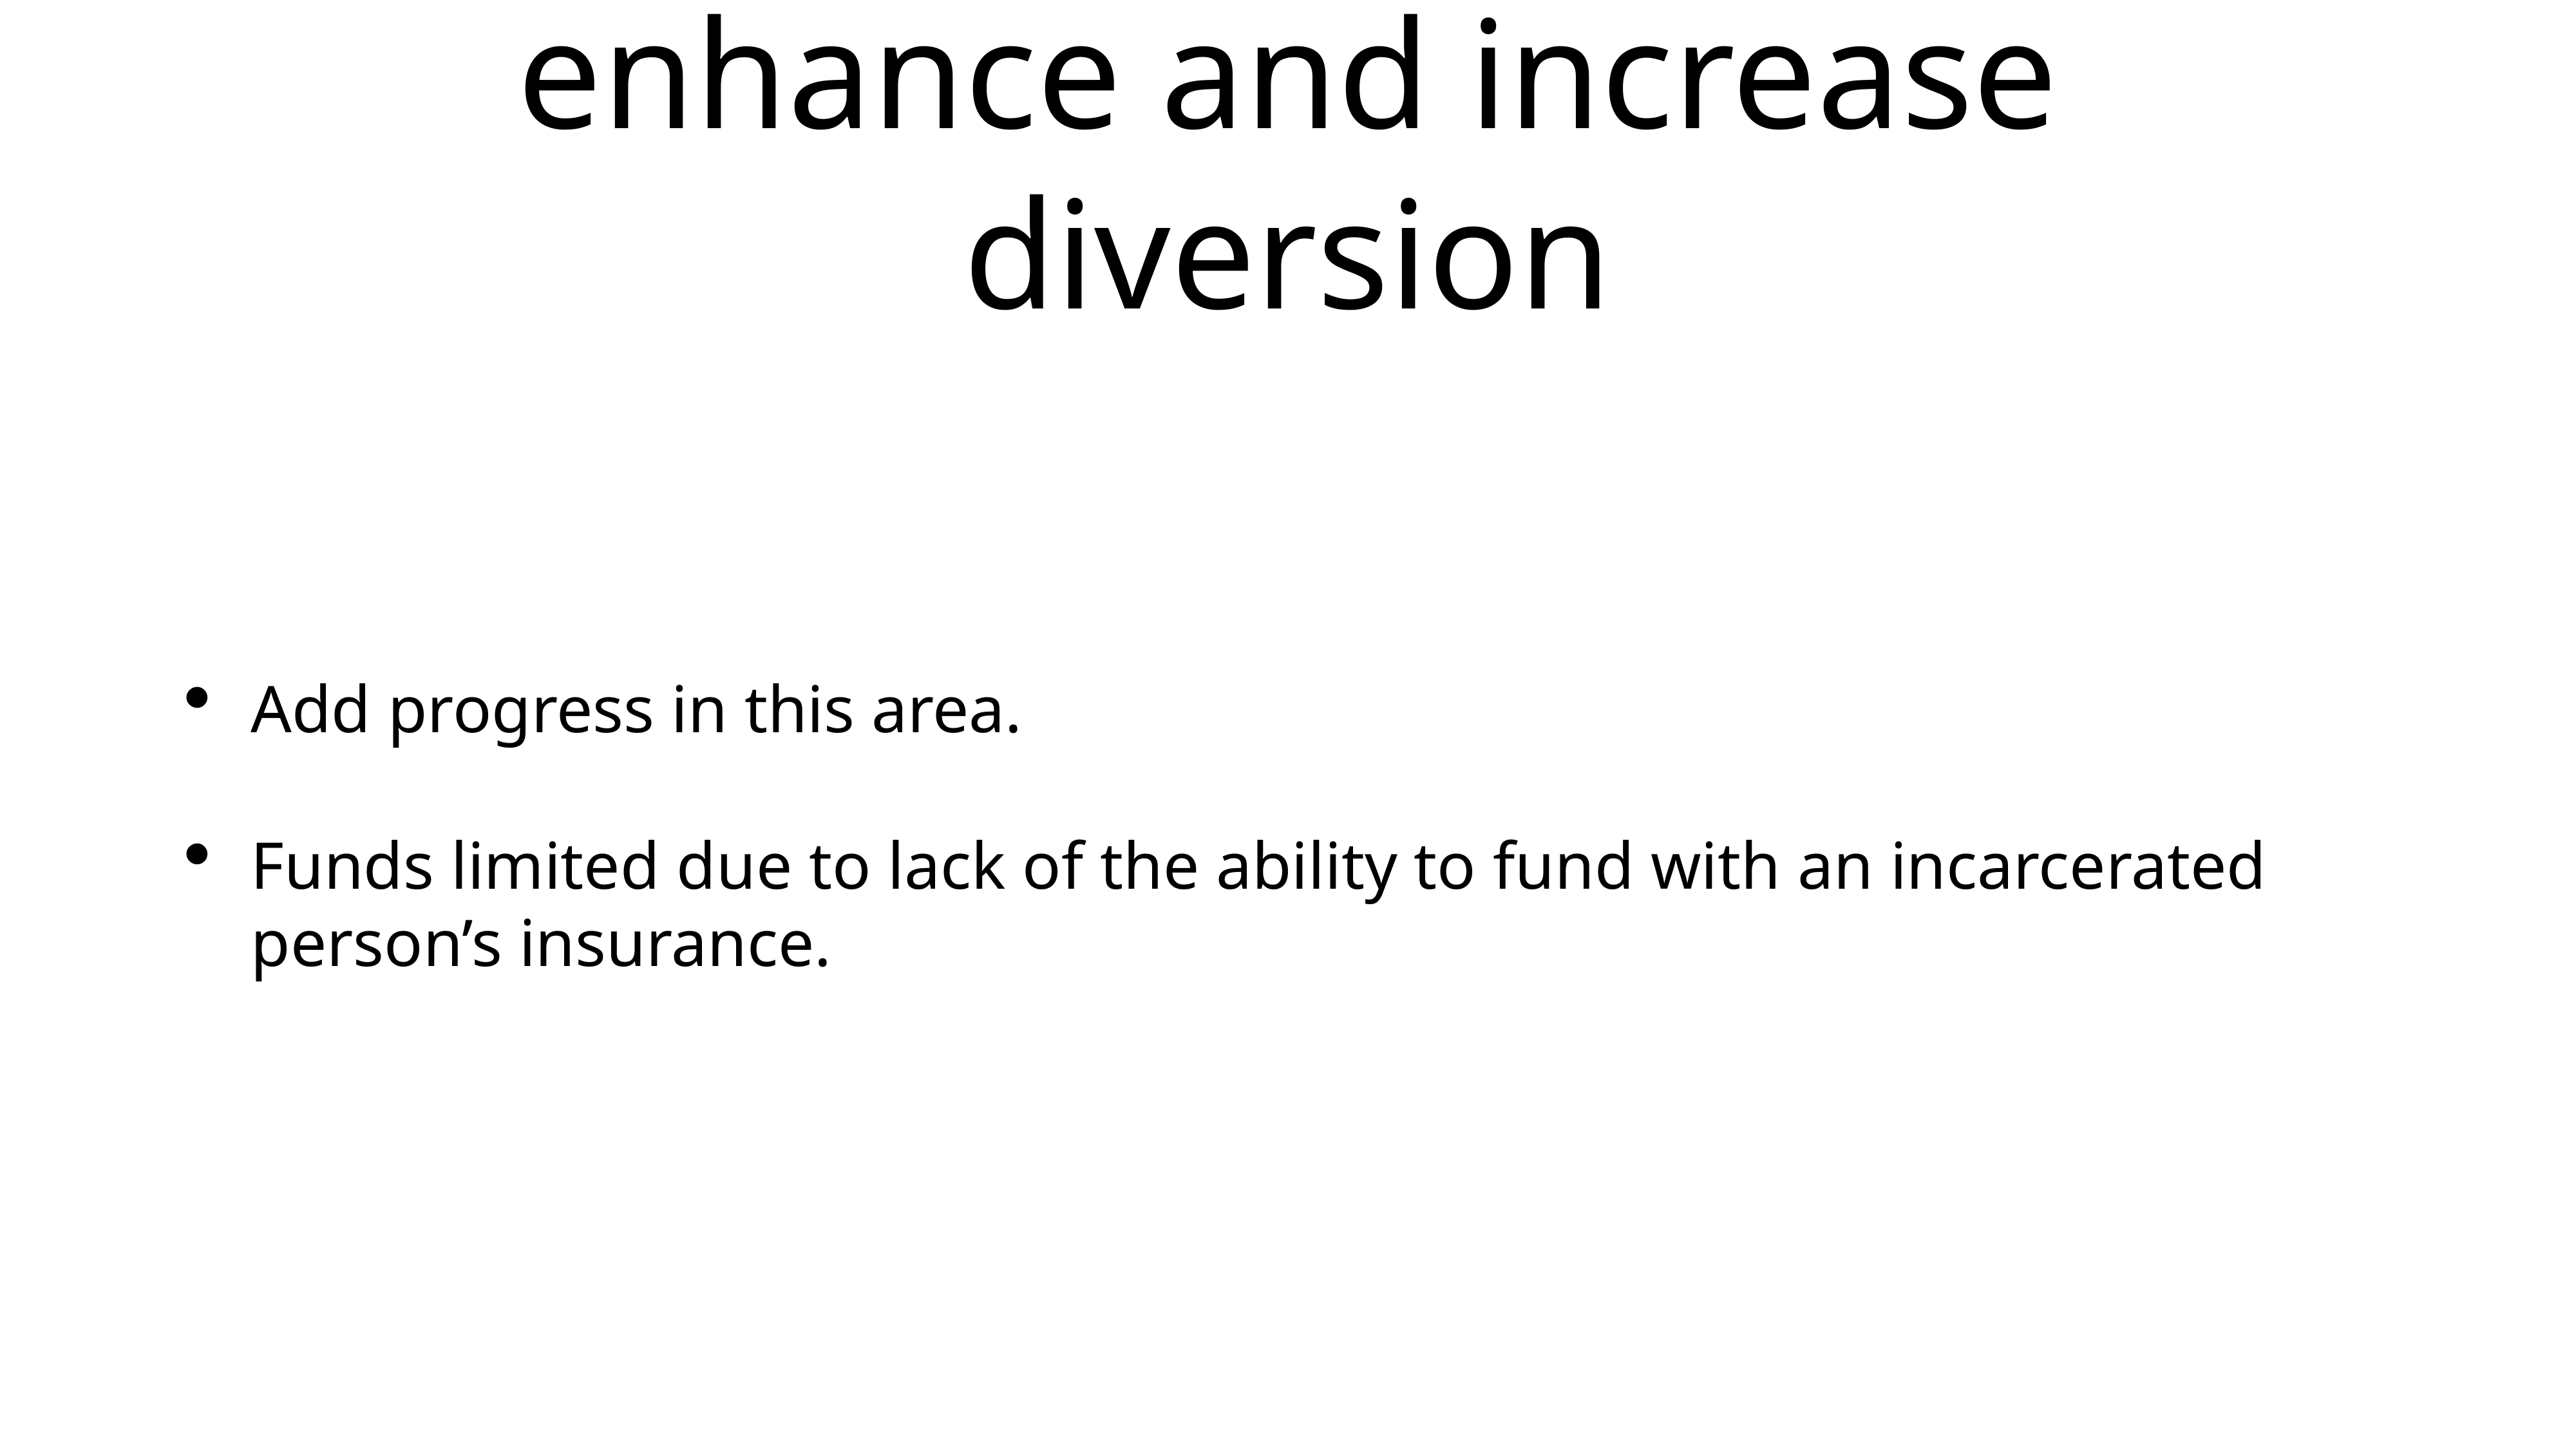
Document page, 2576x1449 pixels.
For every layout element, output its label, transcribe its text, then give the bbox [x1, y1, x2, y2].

title enhance and increase diversion [178, 37, 2398, 279]
list Add progress in this area. Funds limited due to lack of the ability to fund with an incarcerated person’s insurance. [178, 332, 2398, 1316]
